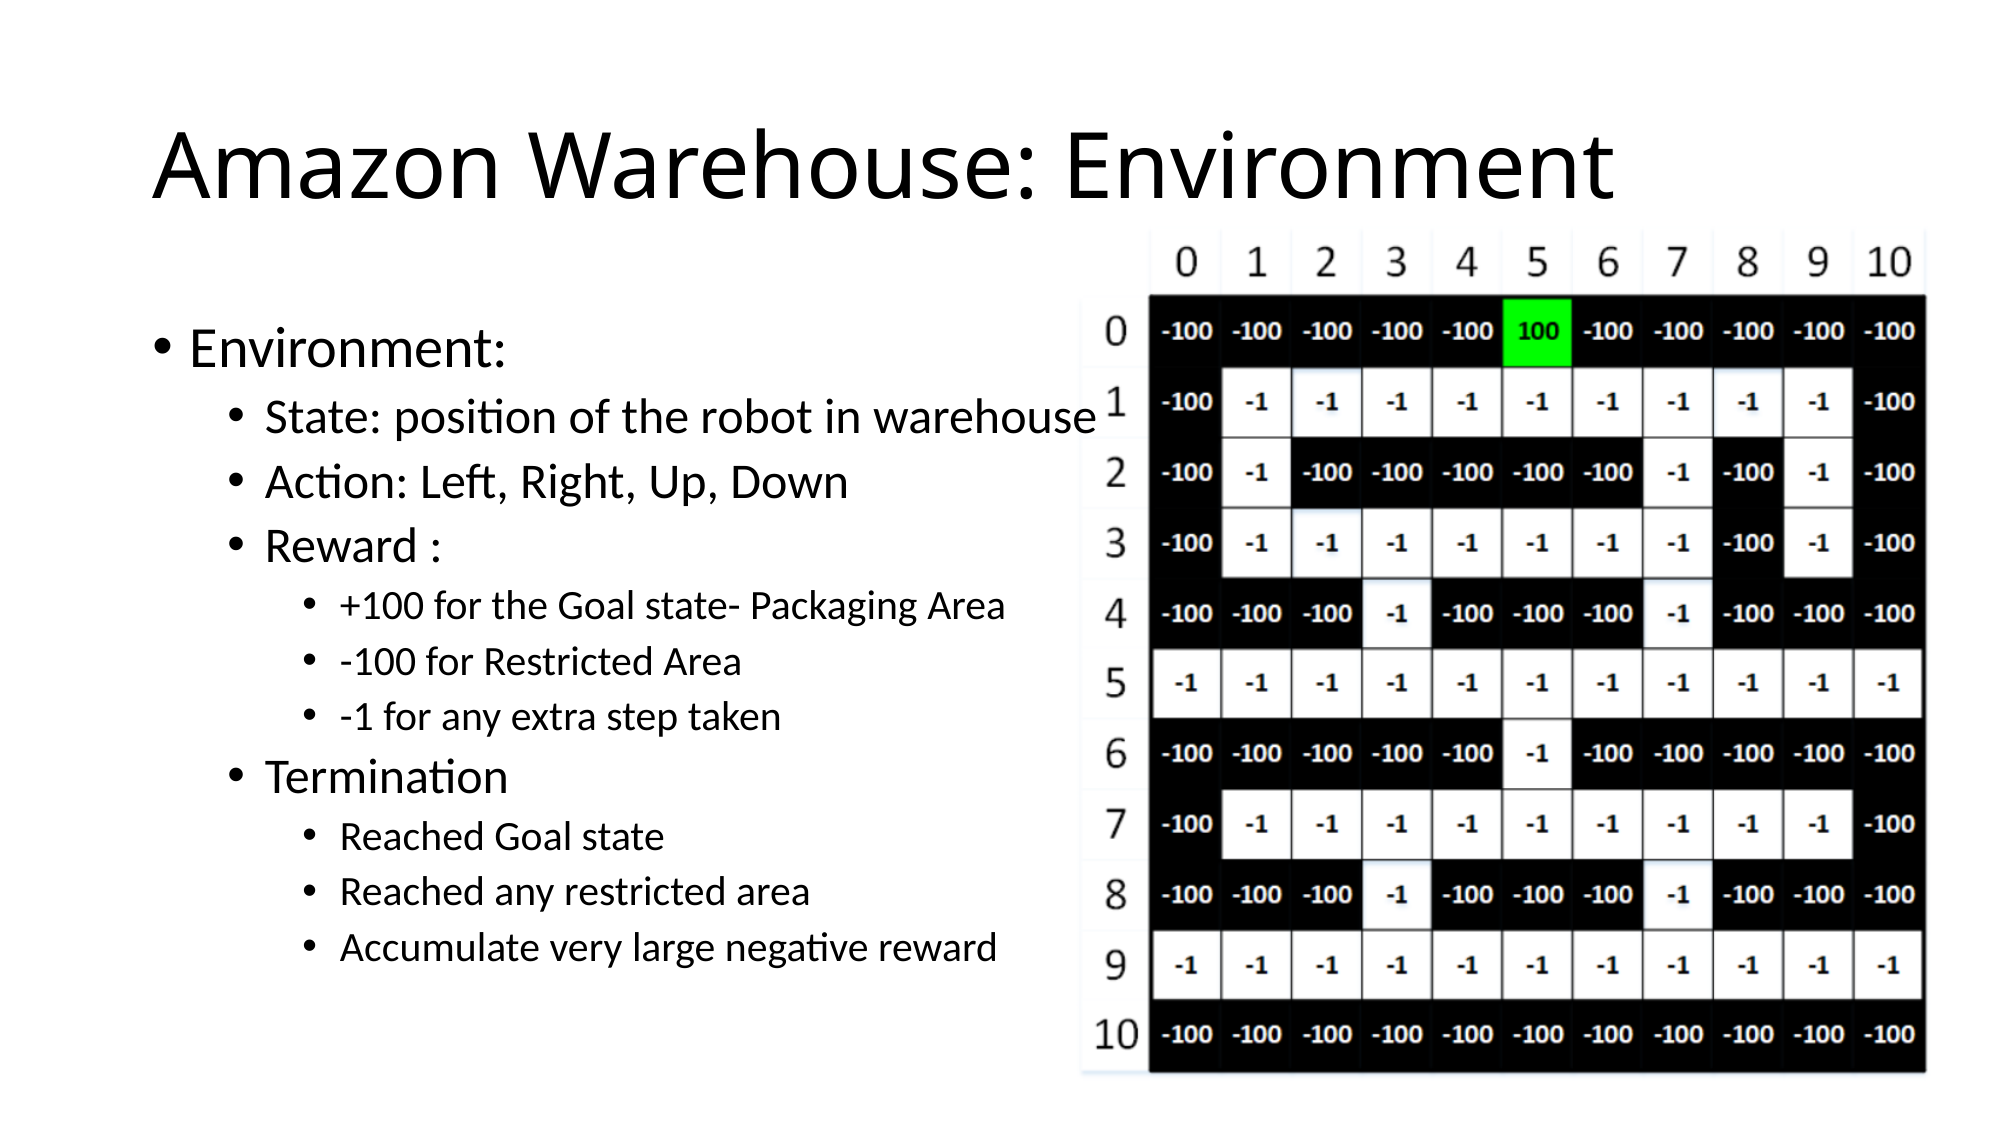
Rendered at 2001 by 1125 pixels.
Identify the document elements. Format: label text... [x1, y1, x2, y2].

title Amazon Warehouse: Environment [137, 59, 1863, 278]
picture [1071, 220, 1935, 1086]
list Environment: State: position of the robot in warehouse Action: Left, Right, Up, Down Reward : +100 for the Goal state- Packaging Area -100 for Restricted Area -1 for any extra step taken Termination Reached Goal state Reached any restricted area Accumulate very large negative reward [137, 309, 1071, 1066]
